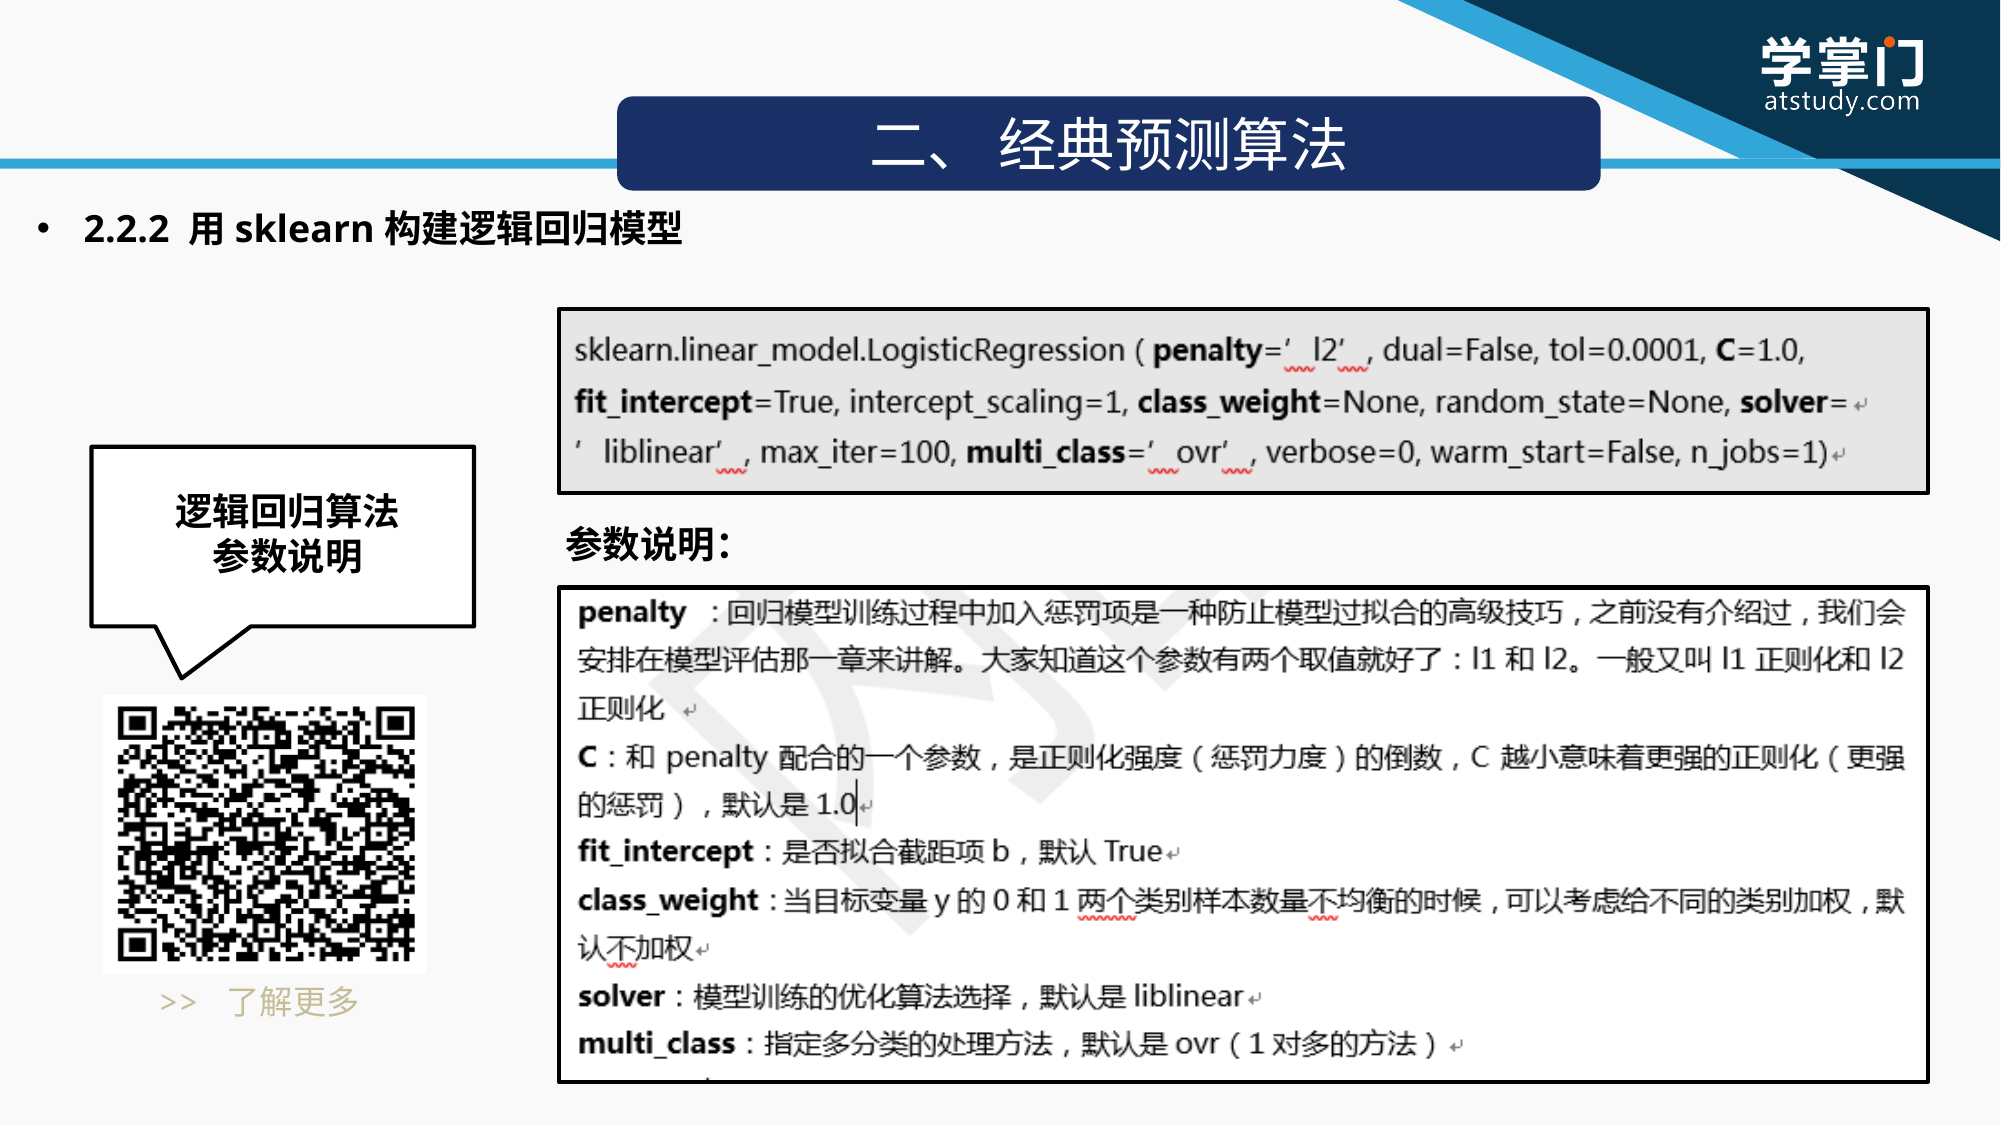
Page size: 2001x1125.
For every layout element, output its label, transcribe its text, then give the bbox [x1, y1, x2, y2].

text_box 二、 经典预测算法 [615, 94, 1603, 193]
text_box 参数说明： [550, 513, 741, 574]
text_box [89, 444, 477, 681]
text_box >> 了解更多 [143, 983, 422, 1029]
picture [1745, 17, 1938, 126]
picture [102, 694, 427, 974]
picture [560, 589, 1927, 1080]
text_box 2.2.2 用sklearn构建逻辑回归模型 [22, 197, 699, 258]
picture [560, 310, 1927, 492]
text_box 逻辑回归算法参数说明 [148, 480, 427, 585]
